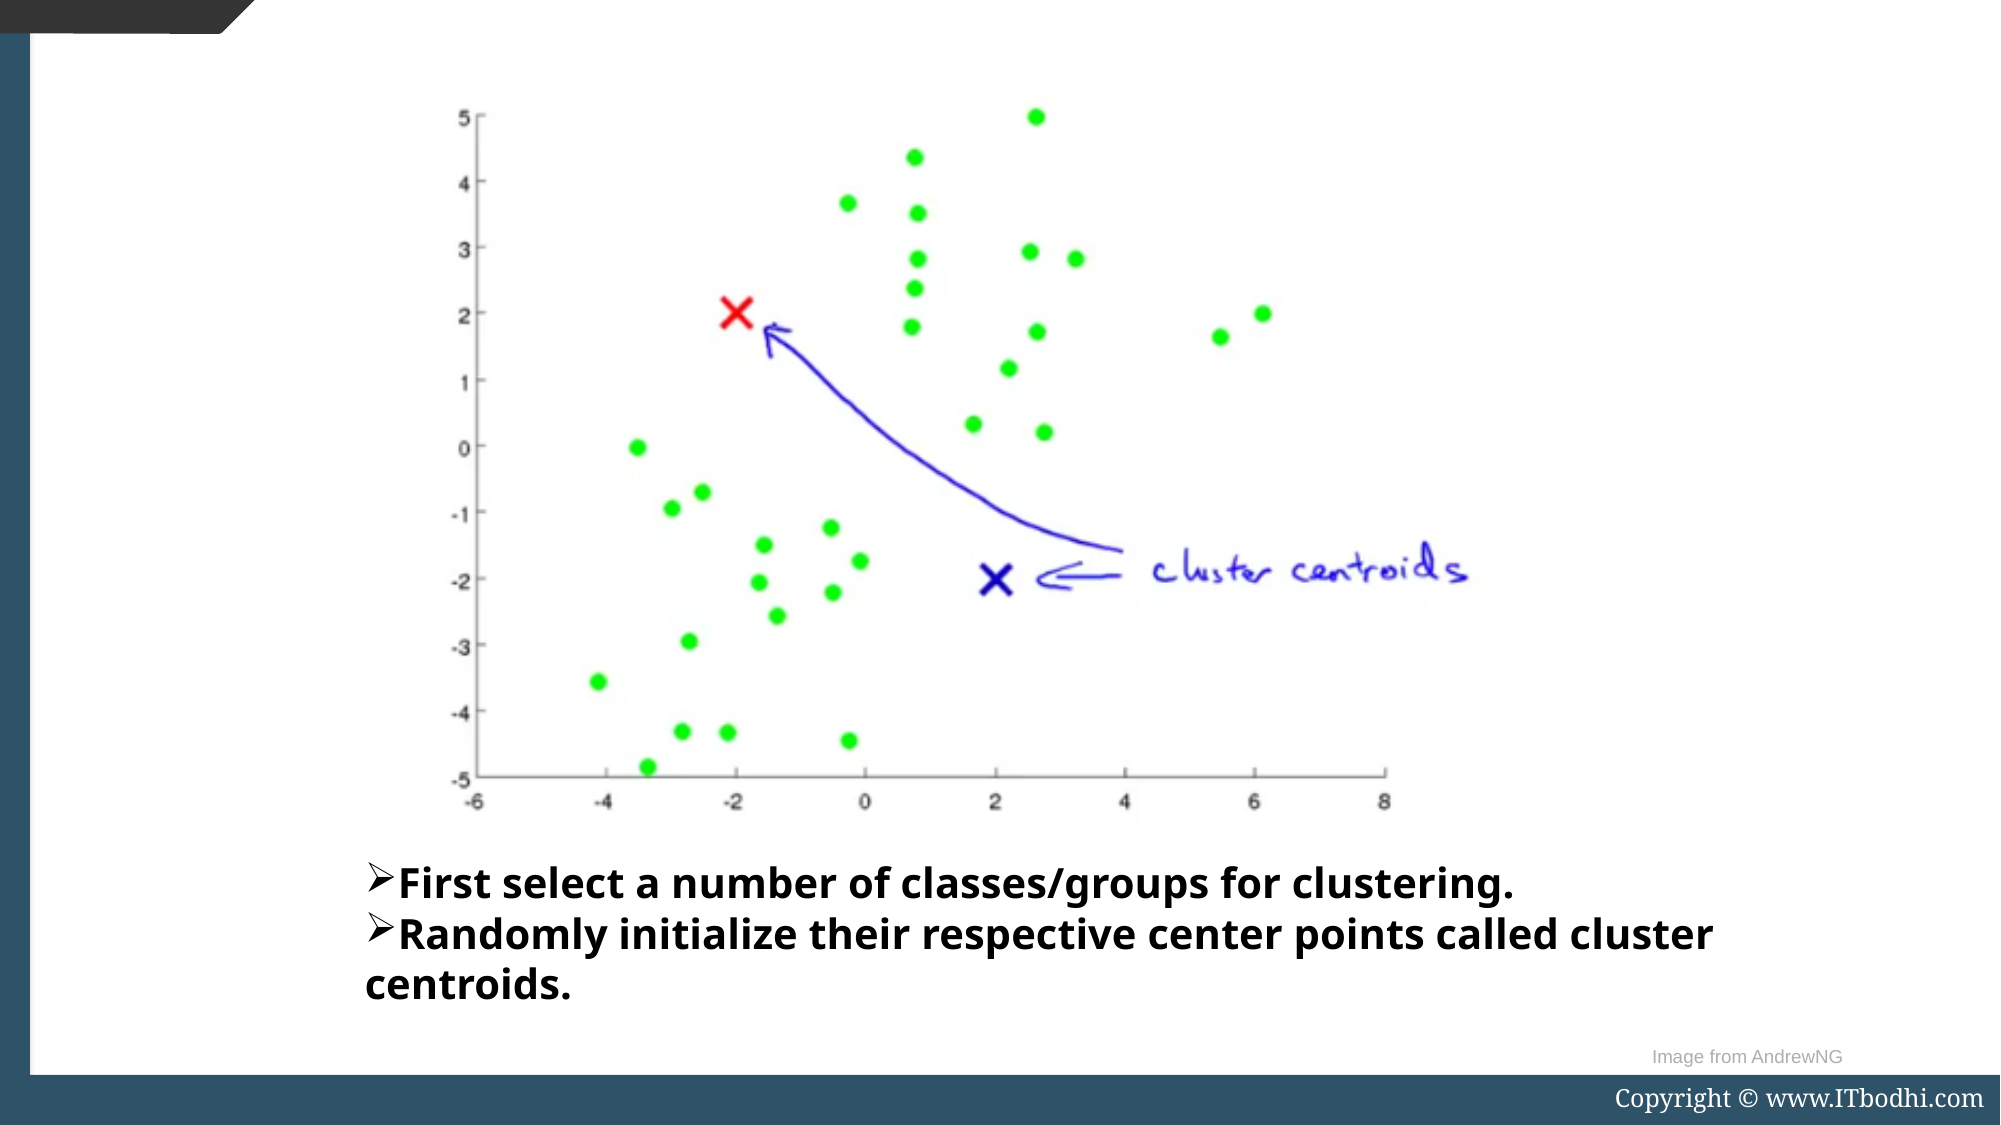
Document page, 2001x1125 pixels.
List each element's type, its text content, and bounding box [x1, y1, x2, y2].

text_box First select a number of classes/groups for clustering. Randomly initialize their respective center points called cluster centroids. [350, 849, 1813, 1015]
text_box Copyright © www.ITbodhi.com [24, 1074, 2000, 1125]
text_box Image from AndrewNG [1637, 1037, 2000, 1075]
picture [399, 49, 1551, 865]
